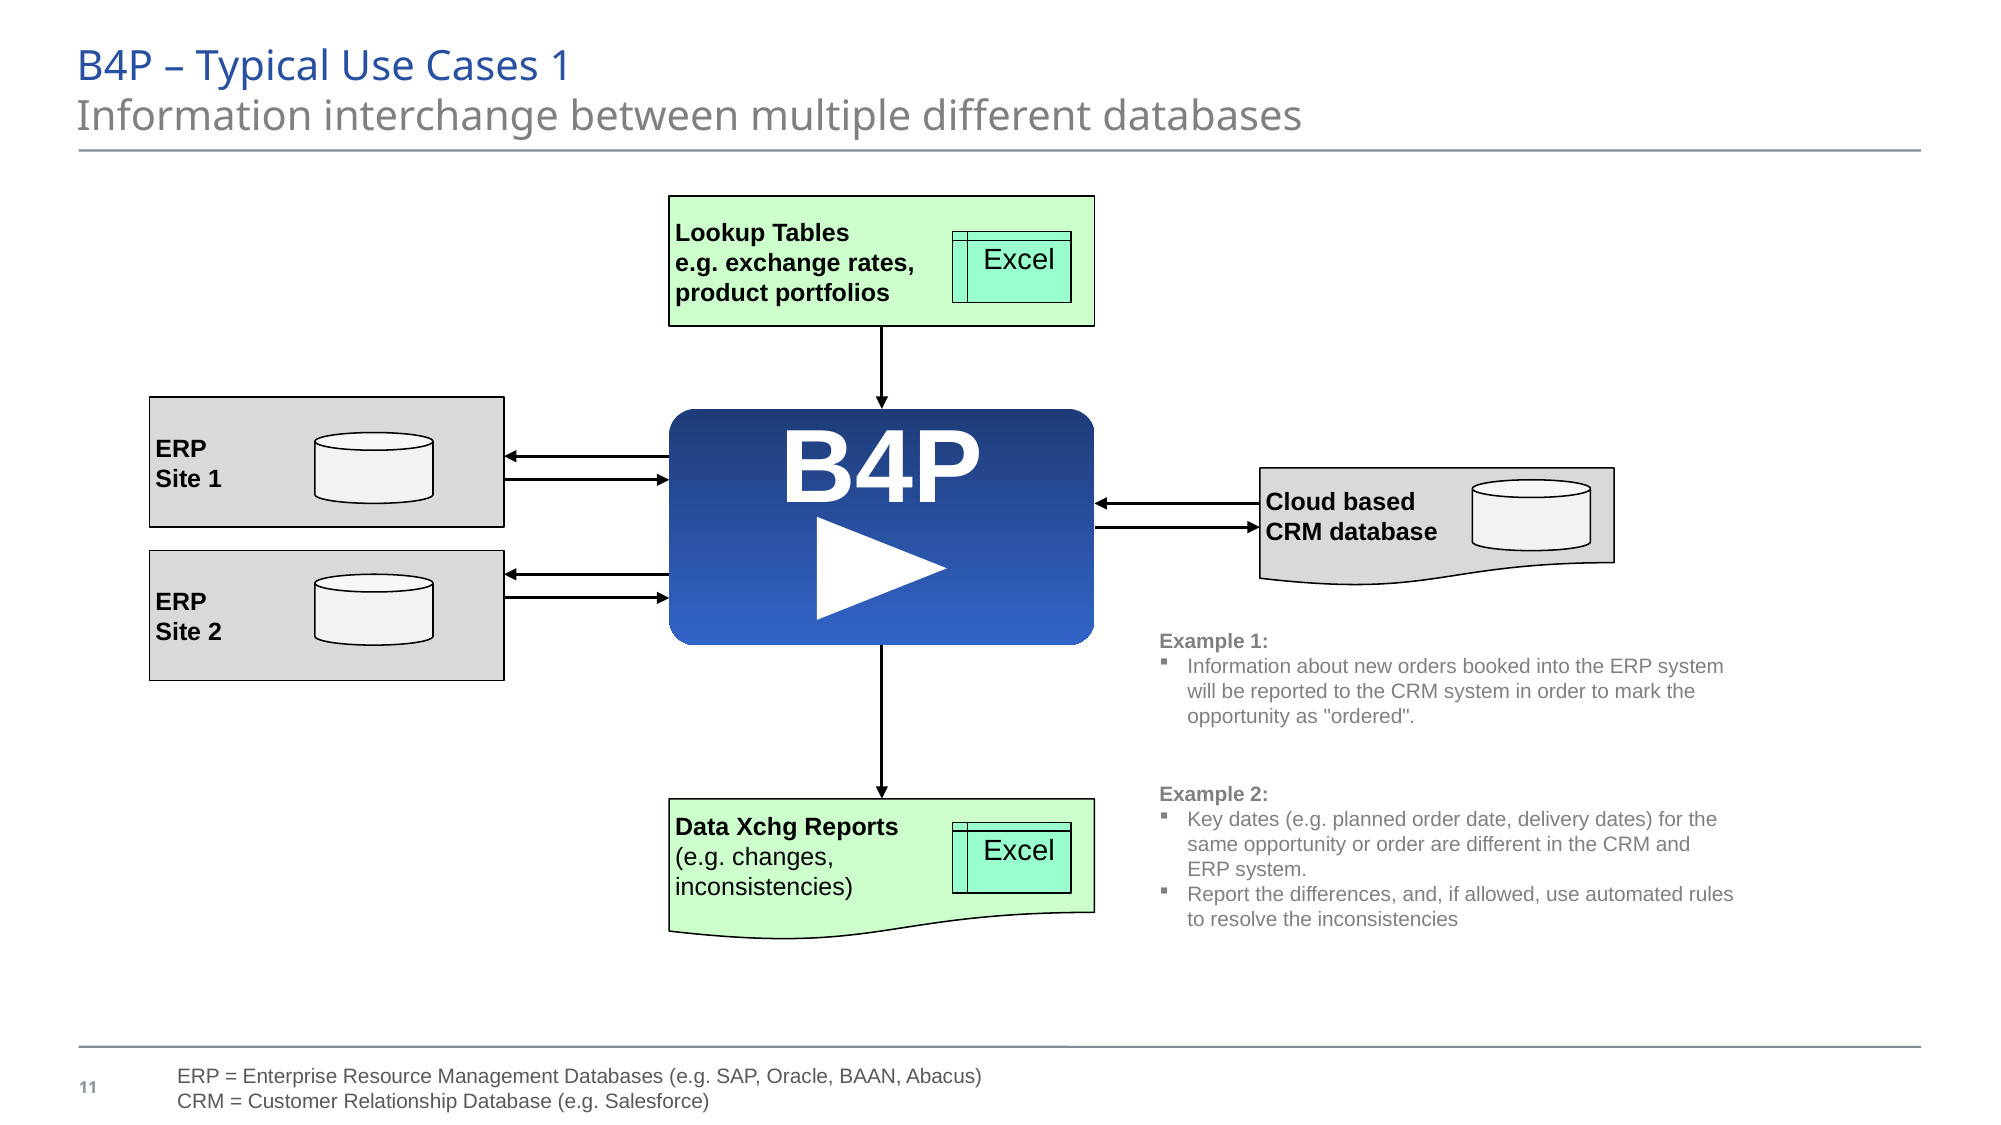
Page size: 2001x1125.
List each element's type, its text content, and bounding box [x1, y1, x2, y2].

list [319, 435, 429, 448]
text_box ERP Site 1 [147, 395, 506, 529]
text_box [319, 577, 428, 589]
text_box [1470, 477, 1593, 553]
text_box [816, 516, 947, 620]
text_box [312, 430, 436, 506]
text_box Example 1: Information about new orders booked into the ERP system will be reported to the CRM system in order to mark the opportunity as "ordered". [1151, 619, 1746, 753]
text_box Cloud based CRM database [1257, 465, 1617, 587]
text_box [669, 408, 1095, 646]
list ERP = Enterprise Resource Management Databases (e.g. SAP, Oracle, BAAN, Abacus) CRM = Customer Relationship Database (e.g. Salesforce) [165, 1058, 1504, 1118]
text_box Lookup Tables e.g. exchange rates, product portfolios [667, 194, 1096, 328]
text_box Excel [951, 820, 1073, 895]
text_box [312, 572, 436, 648]
text_box B4P [763, 425, 1000, 496]
text_box Example 2: Key dates (e.g. planned order date, delivery dates) for the same opportunity or order are different in the CRM and ERP system. Report the differences, and, if allowed, use automated rules to resolve the inconsistencies [1151, 773, 1746, 907]
text_box Data Xchg Reports (e.g. changes, inconsistencies) [667, 796, 1097, 941]
text_box ERP Site 2 [147, 549, 506, 683]
title B4P – Typical Use Cases 1 Information interchange between multiple different databases [76, 30, 1920, 149]
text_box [1476, 482, 1587, 495]
text_box Excel [951, 230, 1073, 305]
